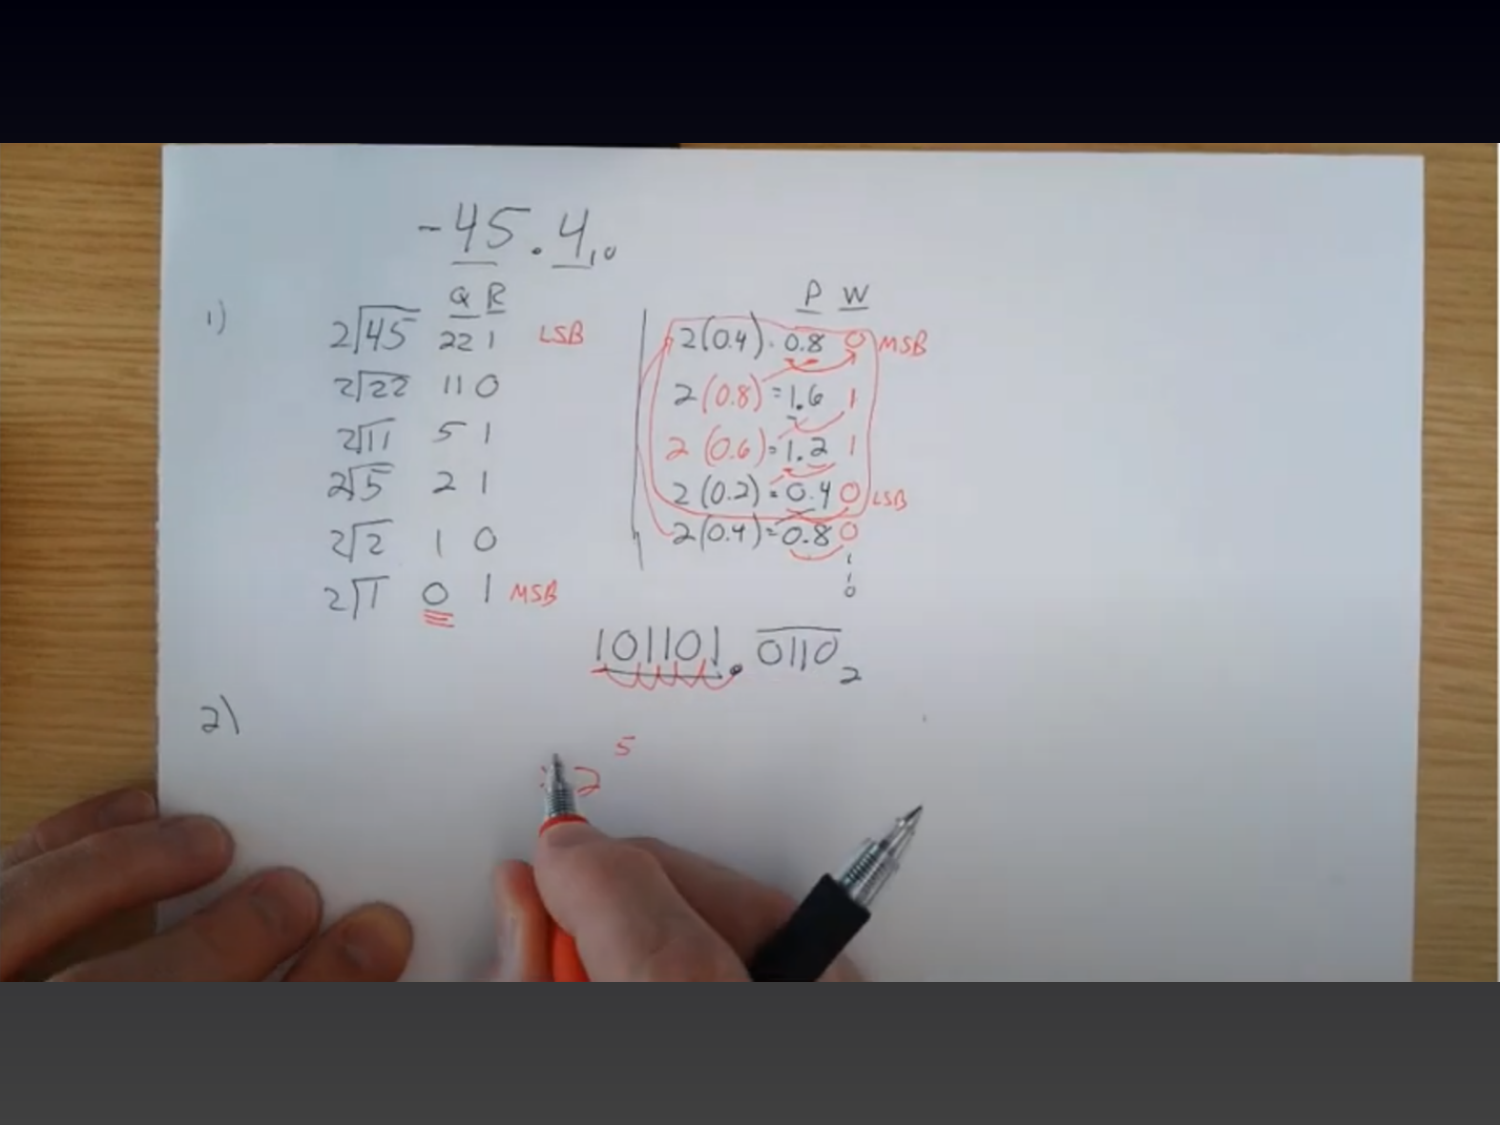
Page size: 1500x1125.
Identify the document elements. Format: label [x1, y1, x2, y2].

picture [0, 143, 1500, 982]
